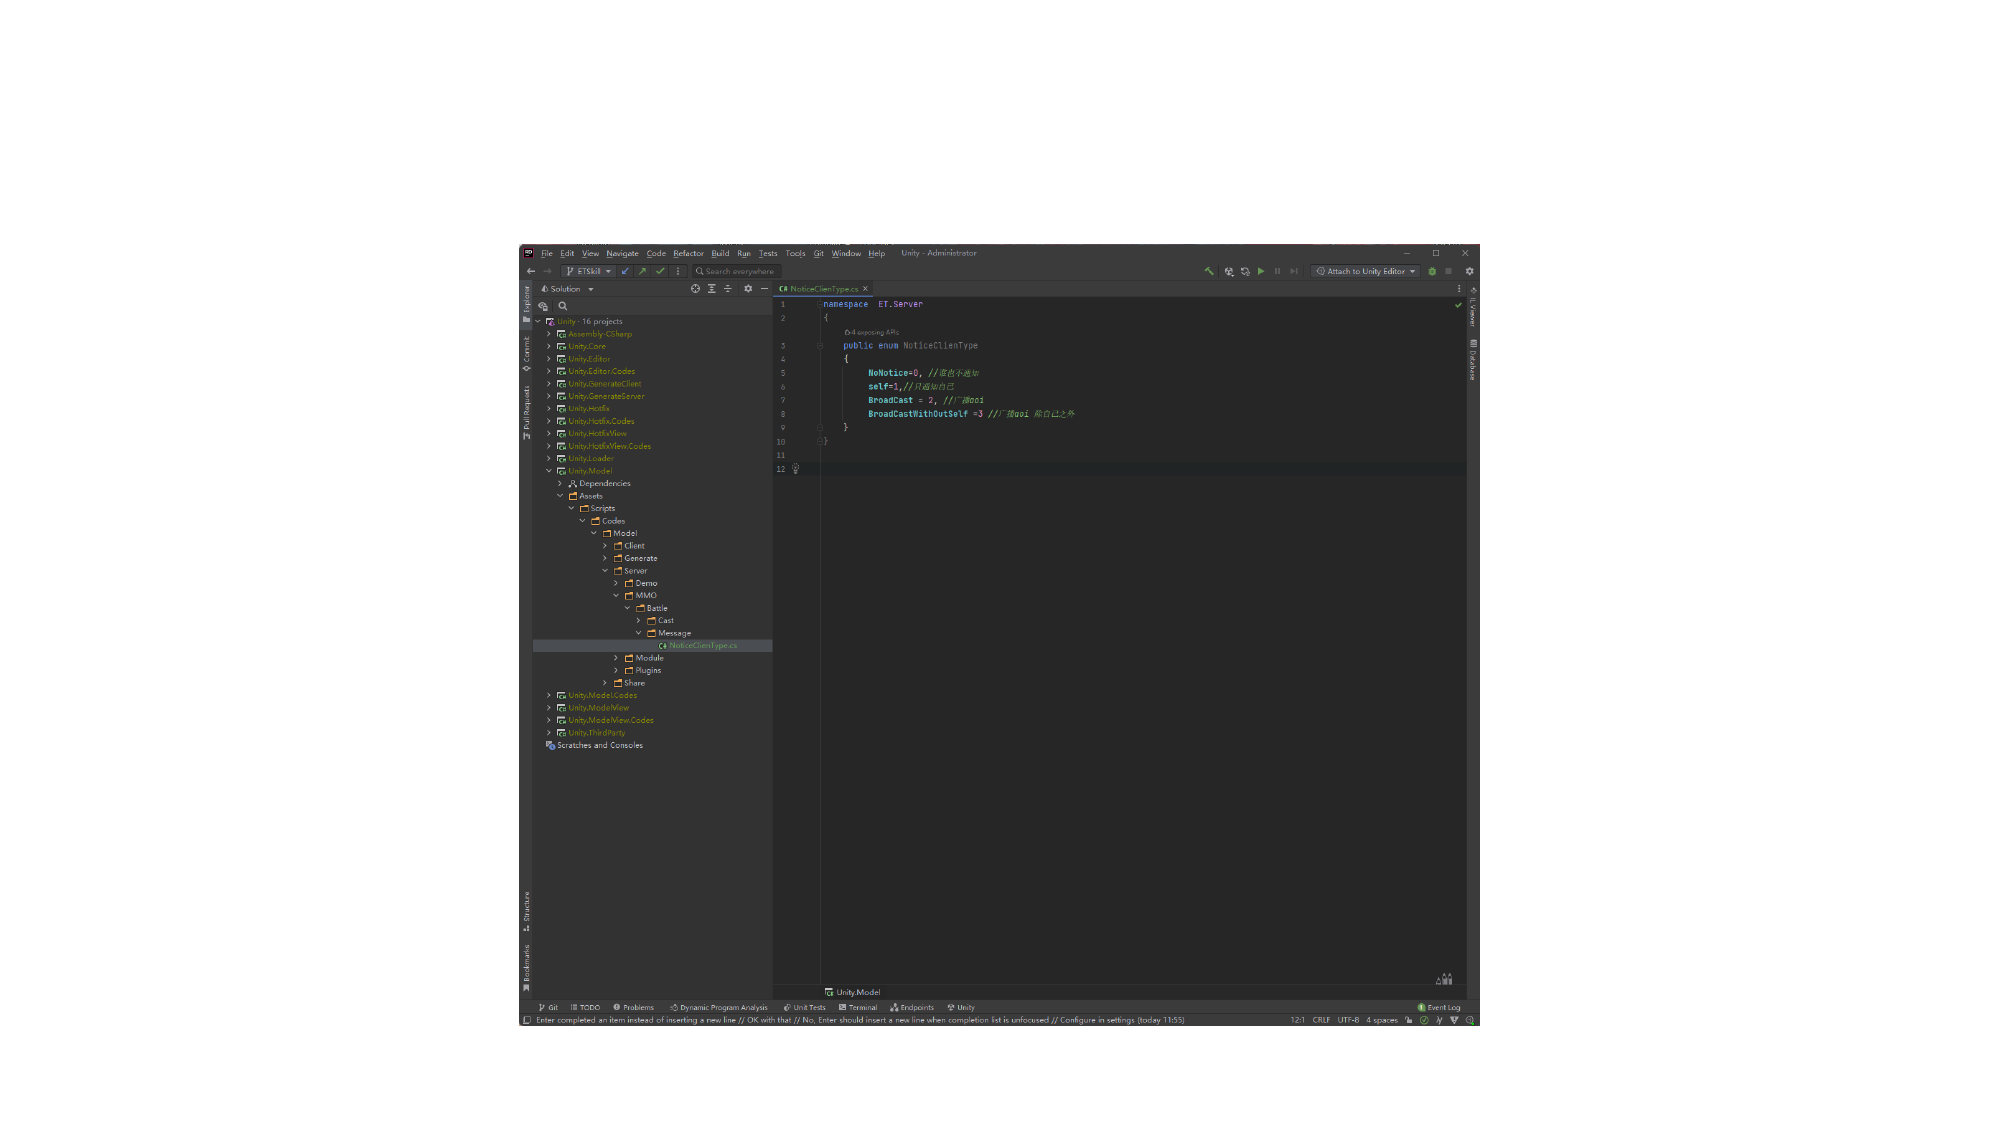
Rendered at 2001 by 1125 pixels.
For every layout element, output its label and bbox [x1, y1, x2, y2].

list [518, 243, 1481, 1026]
